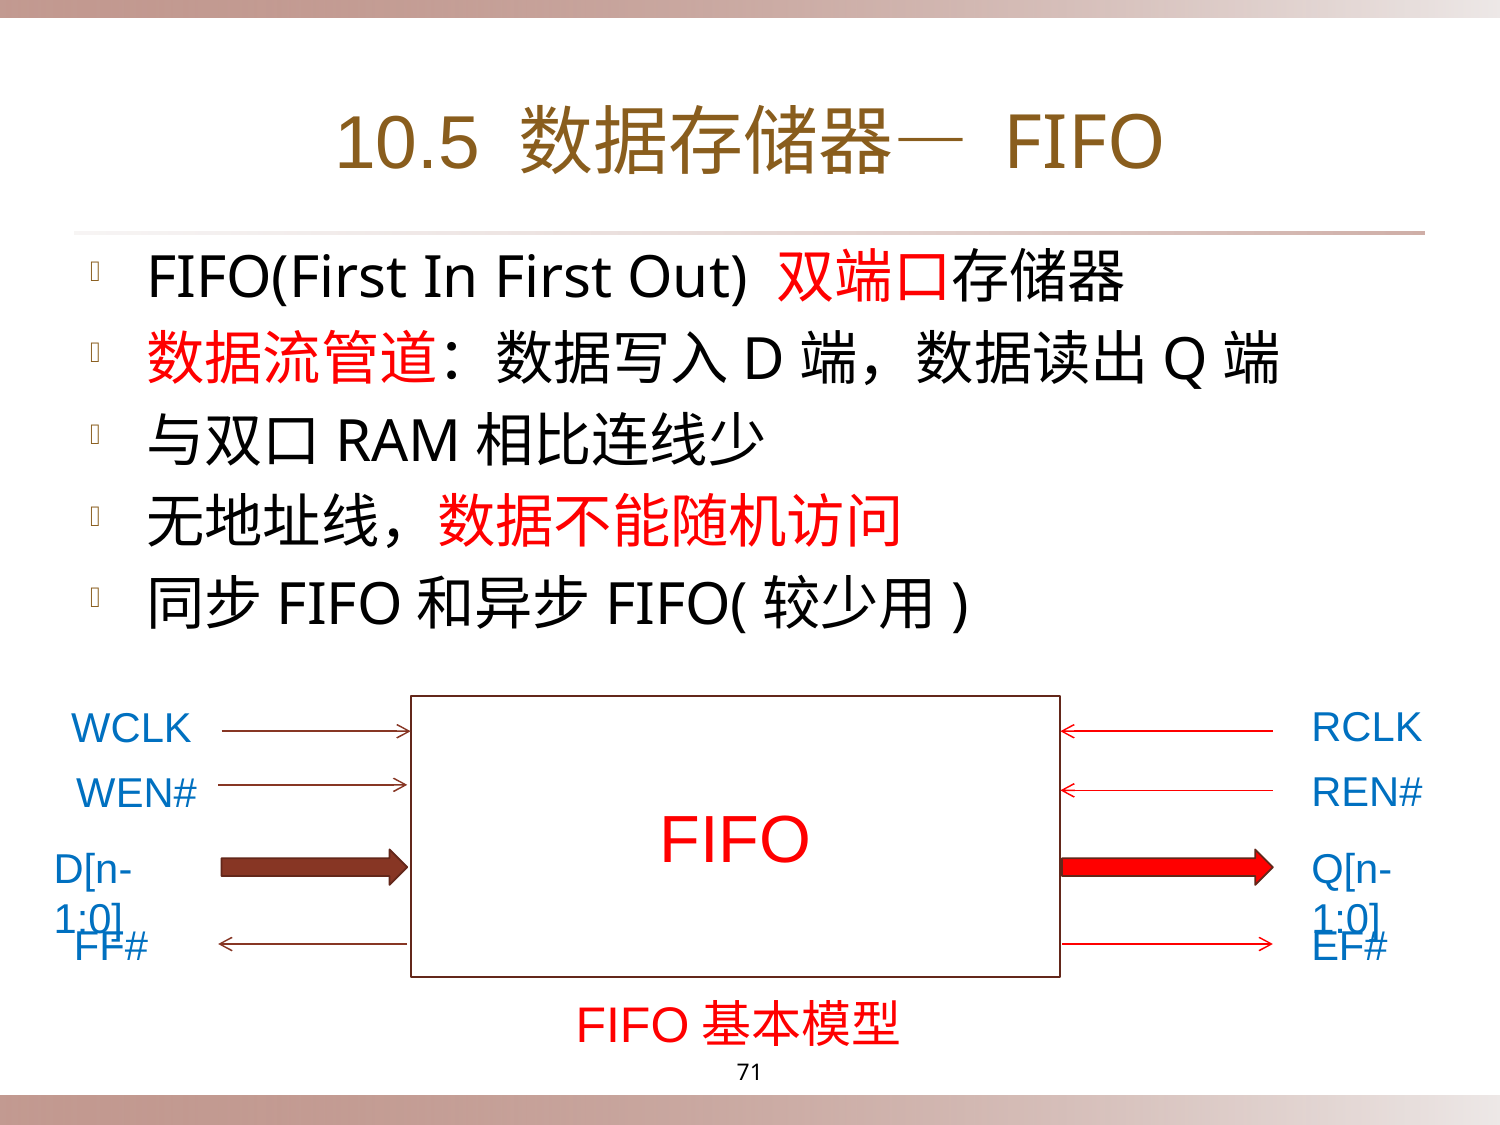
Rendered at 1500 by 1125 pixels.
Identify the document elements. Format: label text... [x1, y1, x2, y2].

text_box EF# [1296, 911, 1471, 976]
text_box REN# [1296, 757, 1451, 823]
text_box FIFO [410, 695, 1061, 978]
text_box [220, 848, 408, 886]
text_box WEN# [61, 758, 216, 824]
text_box RCLK [1296, 692, 1451, 757]
text_box WCLK [56, 692, 210, 758]
slide_number 71 [675, 1060, 825, 1097]
title 10.5 数据存储器— FIFO [75, 45, 1425, 231]
text_box FIFO基本模型 [560, 985, 975, 1060]
list FIFO(First In First Out) 双端口存储器 数据流管道：数据写入D端，数据读出Q端 与双口RAM相比连线少 无地址线，数据不能随机访问 同步FIFO和异步FIFO(较少用) [75, 231, 1425, 1001]
text_box FF# [59, 911, 213, 976]
text_box [1061, 848, 1274, 886]
text_box Q[n-1:0] [1296, 834, 1471, 911]
text_box D[n-1:0] [38, 834, 213, 950]
